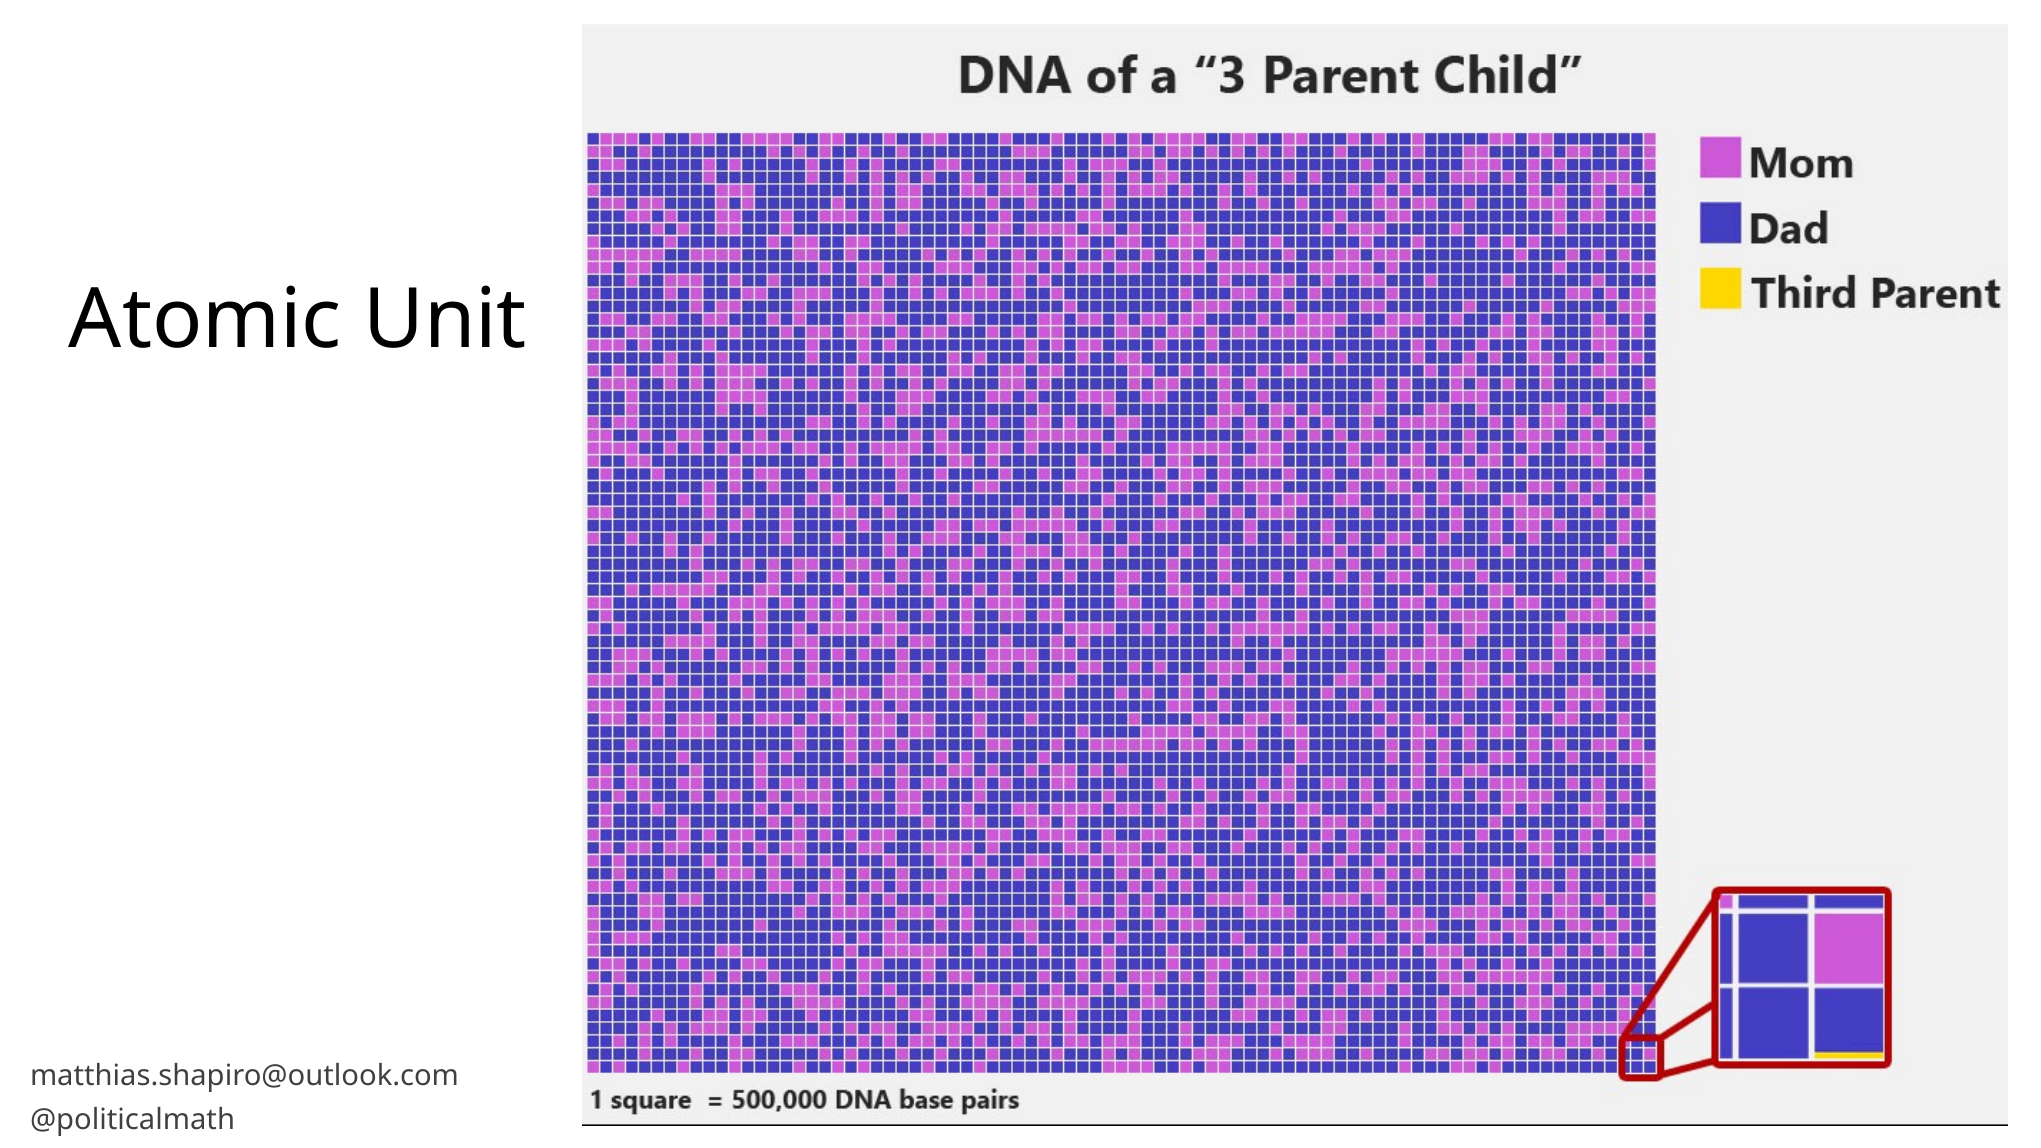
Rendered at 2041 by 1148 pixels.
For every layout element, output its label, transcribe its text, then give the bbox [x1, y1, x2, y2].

picture [582, 23, 2008, 1126]
list Atomic Unit [45, 198, 582, 553]
